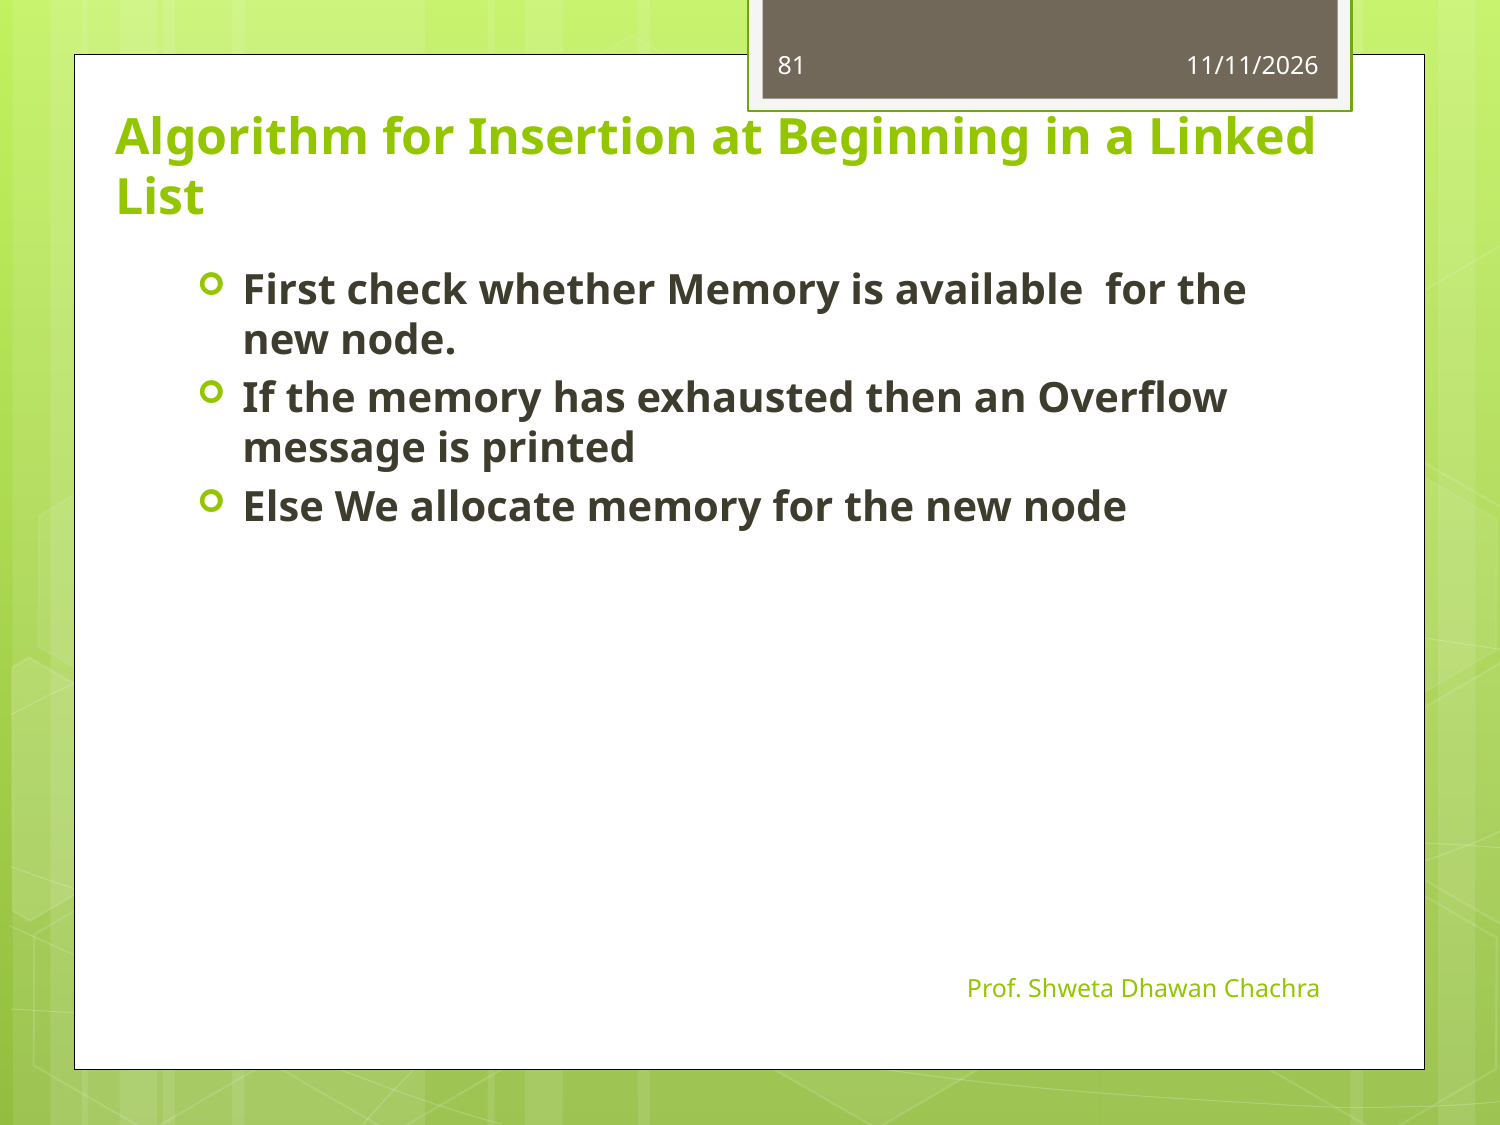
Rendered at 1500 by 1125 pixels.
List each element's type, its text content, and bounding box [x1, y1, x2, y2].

footer Prof. Shweta Dhawan Chachra [761, 960, 1336, 1020]
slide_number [983, 36, 1334, 97]
title Algorithm for Insertion at Beginning in a Linked List [100, 156, 1365, 232]
slide_number 81 [762, 36, 982, 97]
list First check whether Memory is available for the new node. If the memory has exhausted then an Overflow message is printed Else We allocate memory for the new node [171, 255, 1317, 969]
